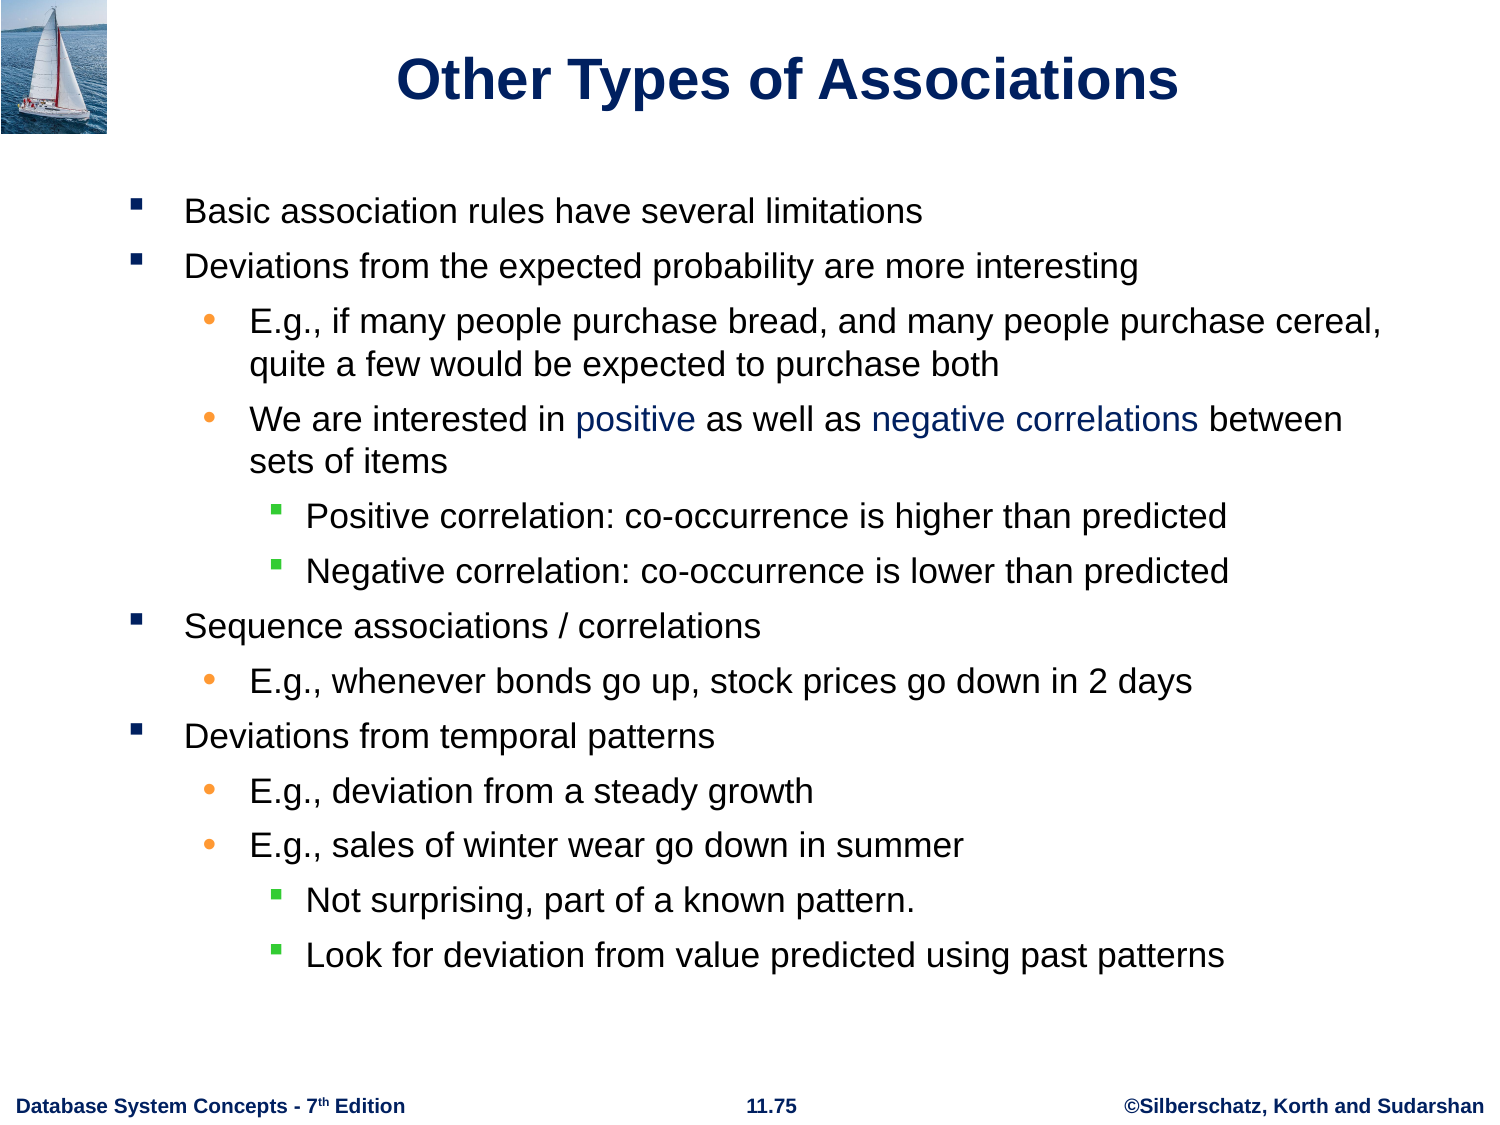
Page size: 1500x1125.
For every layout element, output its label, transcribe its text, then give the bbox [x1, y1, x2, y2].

list Basic association rules have several limitations Deviations from the expected probability are more interesting E.g., if many people purchase bread, and many people purchase cereal, quite a few would be expected to purchase both We are interested in positive as well as negative correlations between sets of items Positive correlation: co-occurrence is higher than predicted Negative correlation: co-occurrence is lower than predicted Sequence associations / correlations E.g., whenever bonds go up, stock prices go down in 2 days Deviations from temporal patterns E.g., deviation from a steady growth E.g., sales of winter wear go down in summer Not surprising, part of a known pattern. Look for deviation from value predicted using past patterns [112, 180, 1400, 1062]
title Other Types of Associations [125, 18, 1452, 120]
picture [1, 0, 107, 134]
